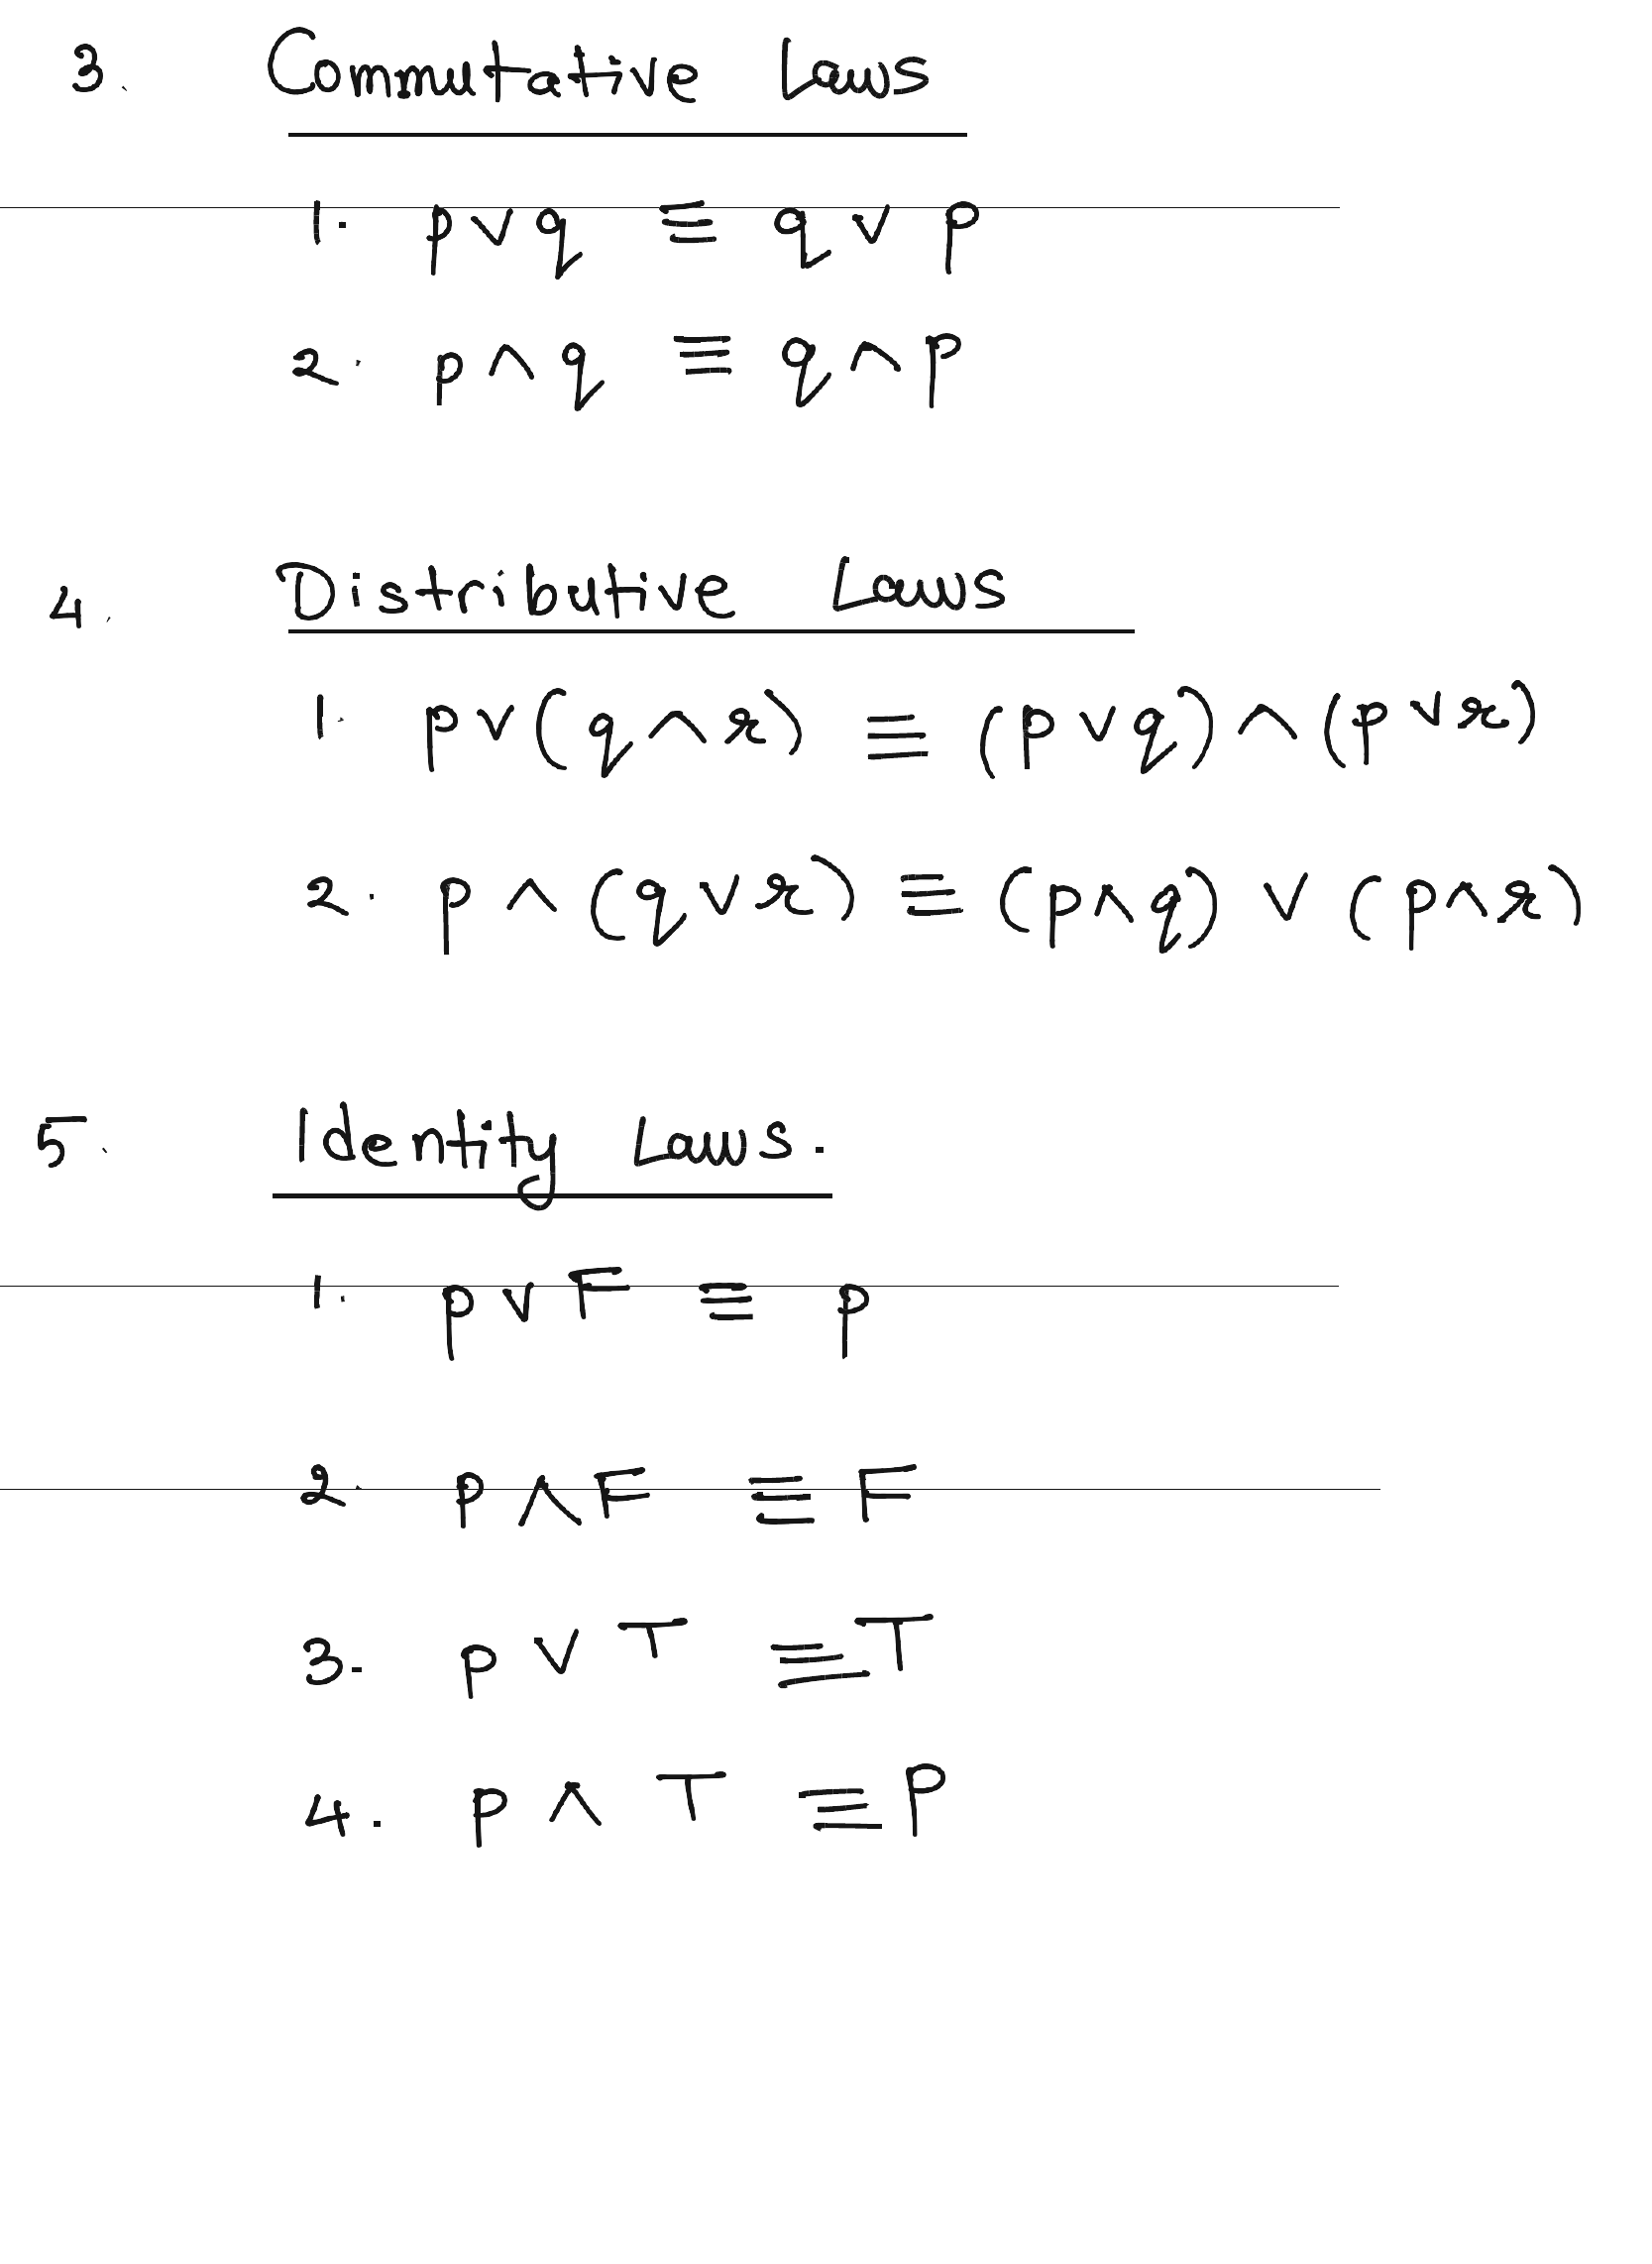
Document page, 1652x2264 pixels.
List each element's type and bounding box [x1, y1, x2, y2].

text_box [351, 571, 361, 610]
picture [759, 1121, 792, 1159]
text_box [1151, 866, 1218, 954]
text_box [298, 1106, 309, 1165]
picture [442, 1285, 474, 1361]
picture [425, 204, 452, 276]
picture [1238, 704, 1298, 739]
picture [477, 705, 514, 741]
picture [589, 713, 633, 778]
picture [488, 344, 535, 381]
picture [568, 1267, 631, 1319]
picture [493, 585, 504, 608]
picture [1079, 706, 1116, 742]
text_box [866, 714, 916, 724]
text_box [667, 1129, 747, 1167]
text_box [496, 568, 505, 579]
picture [549, 1781, 602, 1827]
picture [473, 1787, 507, 1848]
text_box [313, 1272, 322, 1311]
picture [858, 1464, 918, 1523]
text_box [770, 1642, 845, 1664]
text_box [1022, 704, 1054, 772]
picture [636, 879, 687, 947]
text_box [872, 572, 966, 612]
text_box [906, 905, 964, 917]
text_box [435, 352, 463, 408]
text_box [755, 853, 854, 922]
text_box [121, 84, 129, 93]
picture [699, 1283, 752, 1303]
picture [50, 586, 81, 629]
text_box [709, 1311, 756, 1320]
text_box [338, 1296, 348, 1302]
picture [656, 1770, 726, 1822]
picture [774, 207, 831, 269]
picture [1000, 865, 1032, 934]
text_box [832, 555, 881, 613]
picture [37, 1115, 87, 1168]
picture [658, 573, 687, 612]
picture [292, 348, 340, 386]
picture [700, 873, 739, 916]
text_box [633, 1115, 677, 1168]
picture [525, 563, 557, 617]
text_box [812, 59, 887, 99]
picture [756, 1513, 815, 1526]
text_box [867, 750, 931, 760]
picture [534, 1629, 580, 1674]
picture [506, 877, 558, 912]
picture [1048, 884, 1081, 949]
picture [591, 868, 625, 941]
picture [906, 1763, 945, 1837]
text_box [659, 199, 717, 244]
text_box [679, 349, 730, 358]
text_box [104, 616, 113, 623]
text_box [415, 565, 486, 615]
text_box [837, 1283, 869, 1361]
text_box [673, 335, 731, 344]
picture [1324, 693, 1346, 768]
text_box [1133, 686, 1214, 775]
text_box [338, 221, 346, 228]
text_box [313, 199, 322, 246]
picture [1263, 872, 1308, 921]
picture [782, 336, 831, 408]
text_box [815, 1802, 870, 1813]
text_box [814, 1146, 825, 1154]
text_box [355, 1484, 363, 1493]
text_box [351, 1666, 363, 1673]
picture [307, 876, 349, 917]
picture [617, 1618, 688, 1659]
picture [461, 1644, 497, 1700]
text_box [781, 37, 823, 101]
picture [594, 1467, 650, 1519]
picture [852, 204, 891, 244]
text_box [567, 562, 648, 619]
picture [305, 1794, 350, 1837]
picture [378, 582, 408, 614]
text_box [682, 367, 732, 376]
text_box [747, 1475, 812, 1502]
text_box [777, 1669, 871, 1689]
picture [502, 1282, 534, 1323]
picture [1093, 884, 1134, 923]
picture [518, 1475, 583, 1528]
picture [974, 569, 1005, 610]
picture [648, 711, 707, 744]
picture [561, 342, 605, 411]
picture [303, 1637, 343, 1685]
picture [854, 1614, 934, 1671]
picture [300, 1463, 346, 1507]
picture [1446, 880, 1487, 917]
text_box [1458, 680, 1535, 744]
text_box [900, 873, 944, 883]
picture [471, 208, 514, 246]
text_box [337, 717, 344, 725]
picture [945, 201, 979, 275]
picture [980, 705, 1004, 779]
text_box [100, 1146, 109, 1155]
picture [1350, 875, 1381, 941]
picture [1352, 701, 1387, 766]
picture [268, 27, 698, 104]
text_box [864, 732, 927, 740]
picture [724, 689, 803, 756]
text_box [891, 57, 930, 95]
text_box [901, 888, 956, 898]
text_box [497, 1110, 557, 1211]
text_box [316, 694, 325, 740]
text_box [1497, 864, 1581, 926]
picture [1406, 879, 1437, 951]
picture [71, 44, 104, 92]
picture [695, 575, 736, 620]
text_box [322, 1101, 398, 1167]
picture [456, 1472, 485, 1529]
picture [412, 1108, 492, 1170]
text_box [367, 893, 376, 900]
picture [536, 688, 567, 770]
picture [426, 705, 458, 772]
picture [850, 340, 902, 372]
text_box [813, 1822, 882, 1833]
picture [535, 207, 583, 280]
text_box [353, 359, 363, 368]
text_box [799, 1787, 865, 1799]
text_box [373, 1820, 382, 1828]
picture [1409, 690, 1441, 727]
text_box [440, 876, 472, 959]
picture [925, 332, 961, 408]
picture [275, 562, 336, 622]
